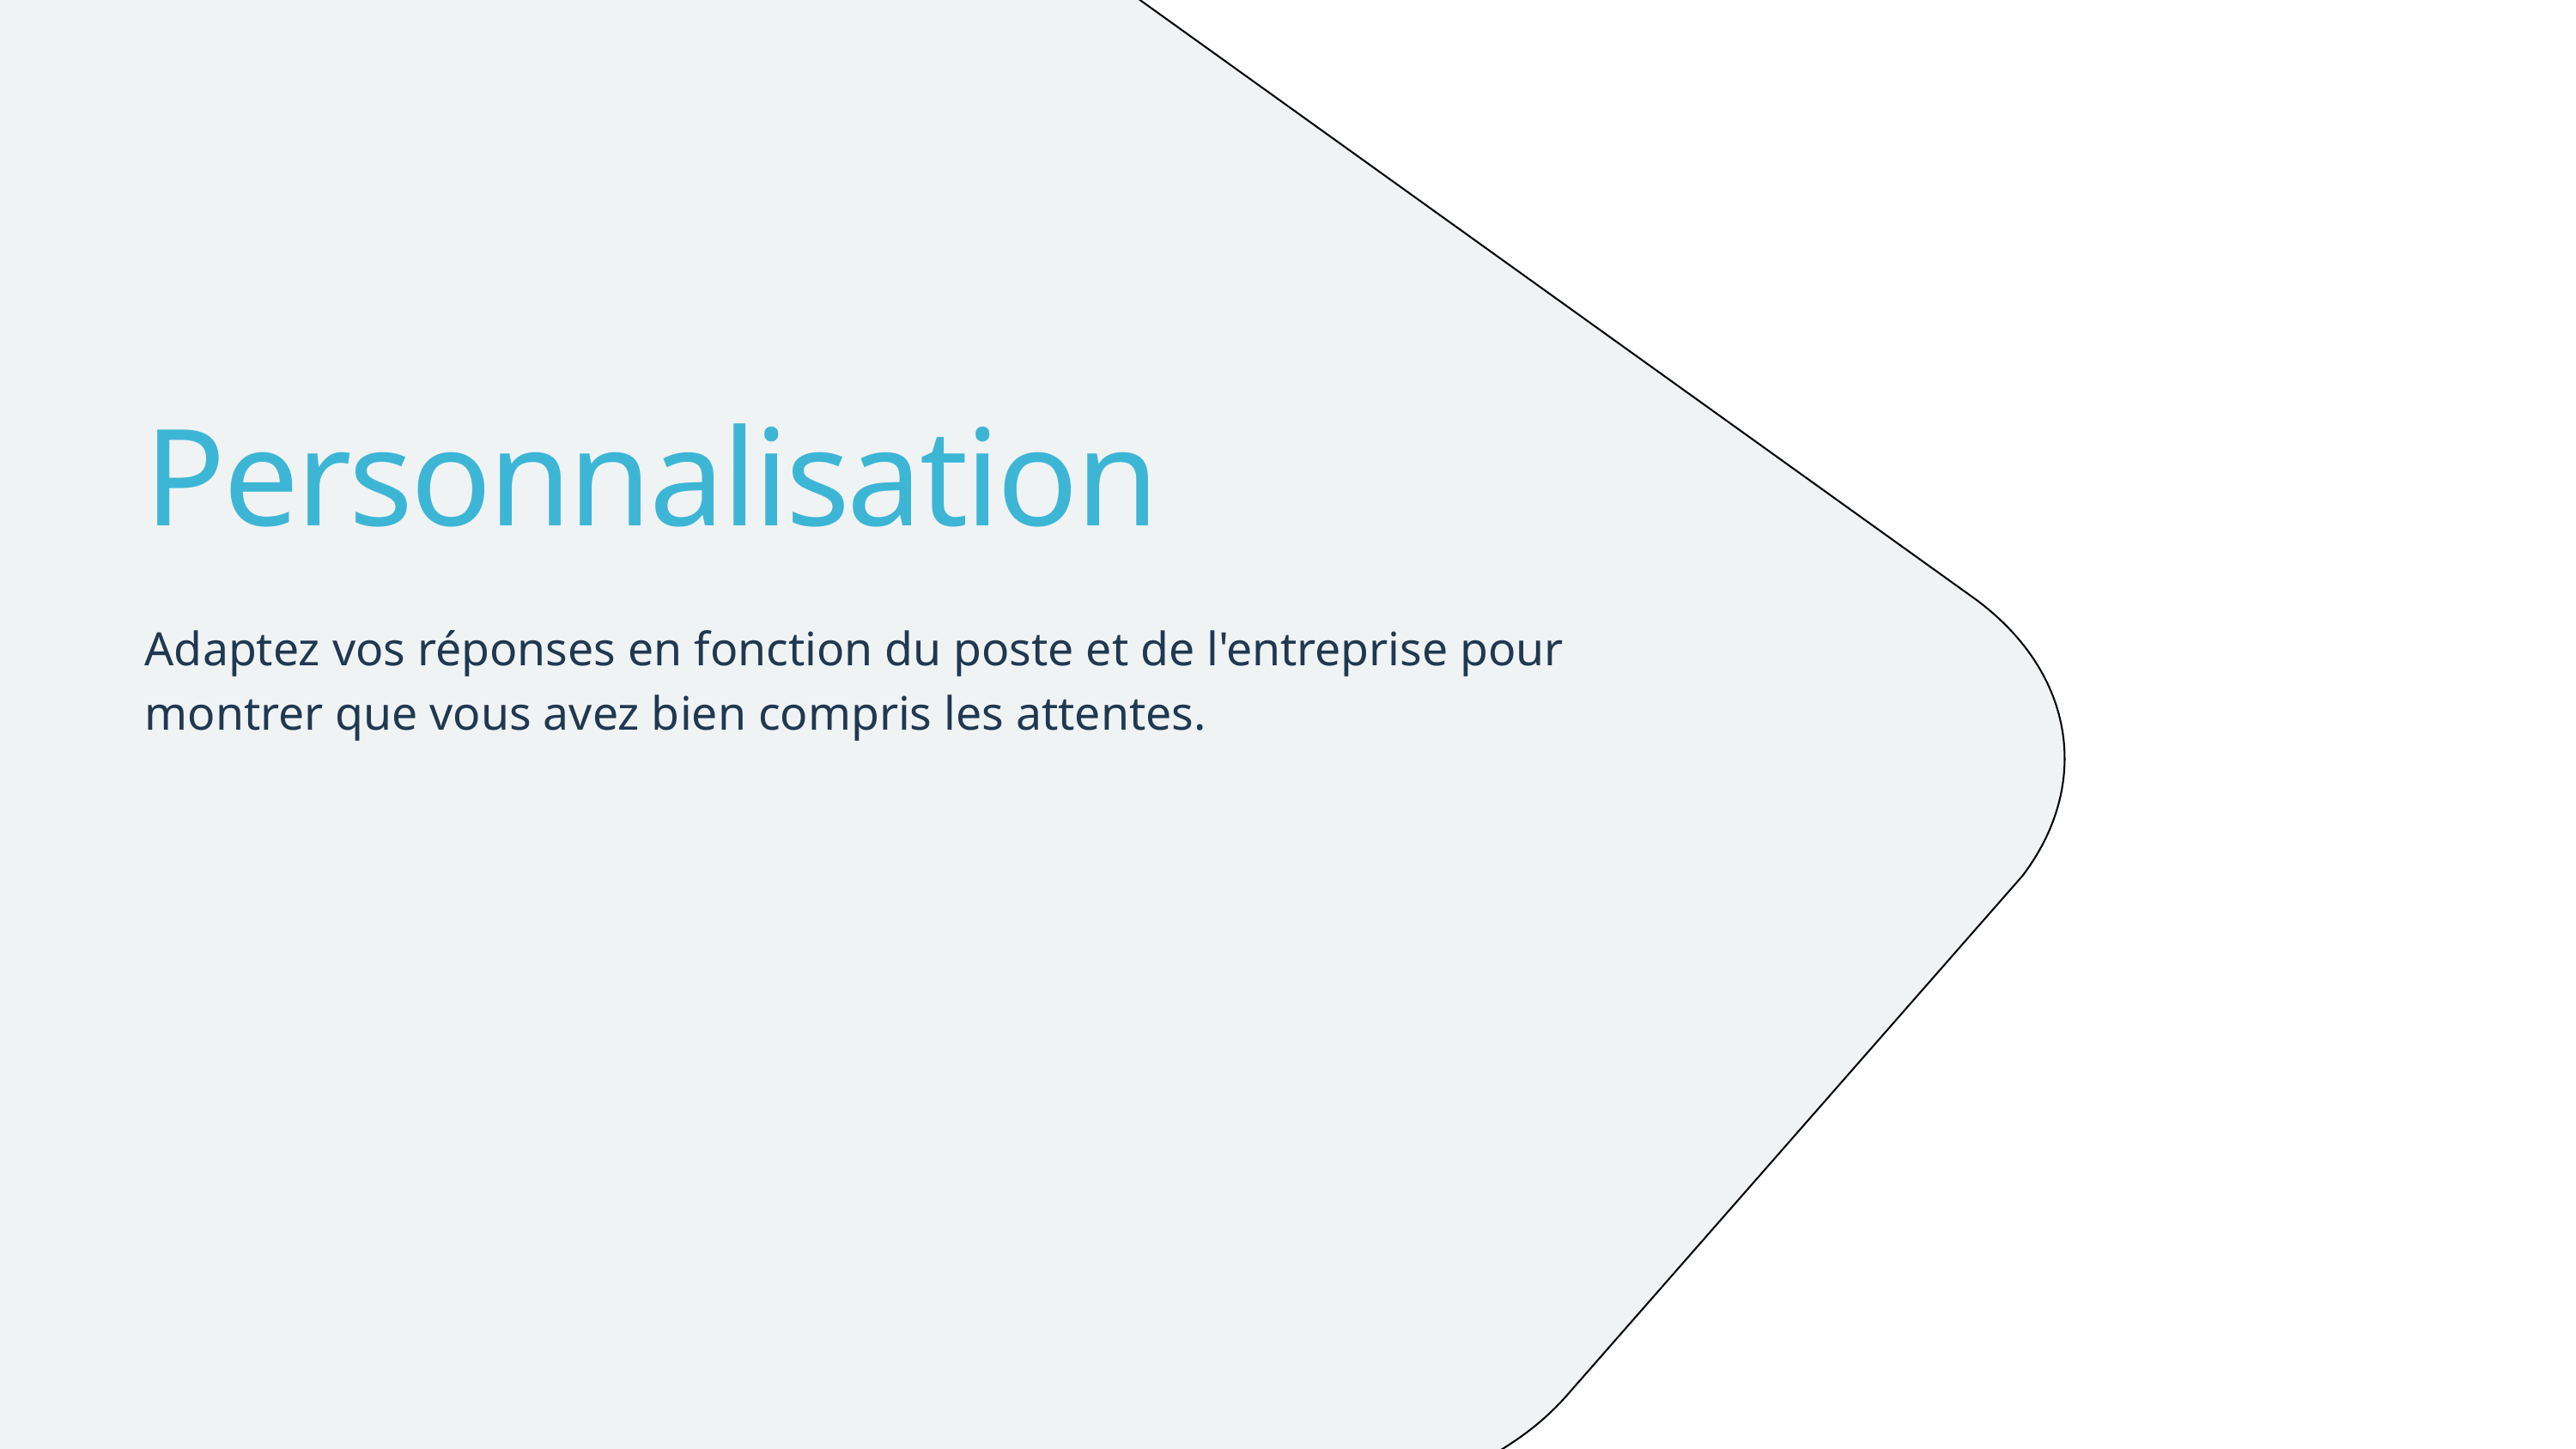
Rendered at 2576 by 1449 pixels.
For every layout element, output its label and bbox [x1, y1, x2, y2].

text_box [0, 0, 2071, 1449]
text_box [144, 391, 1695, 746]
